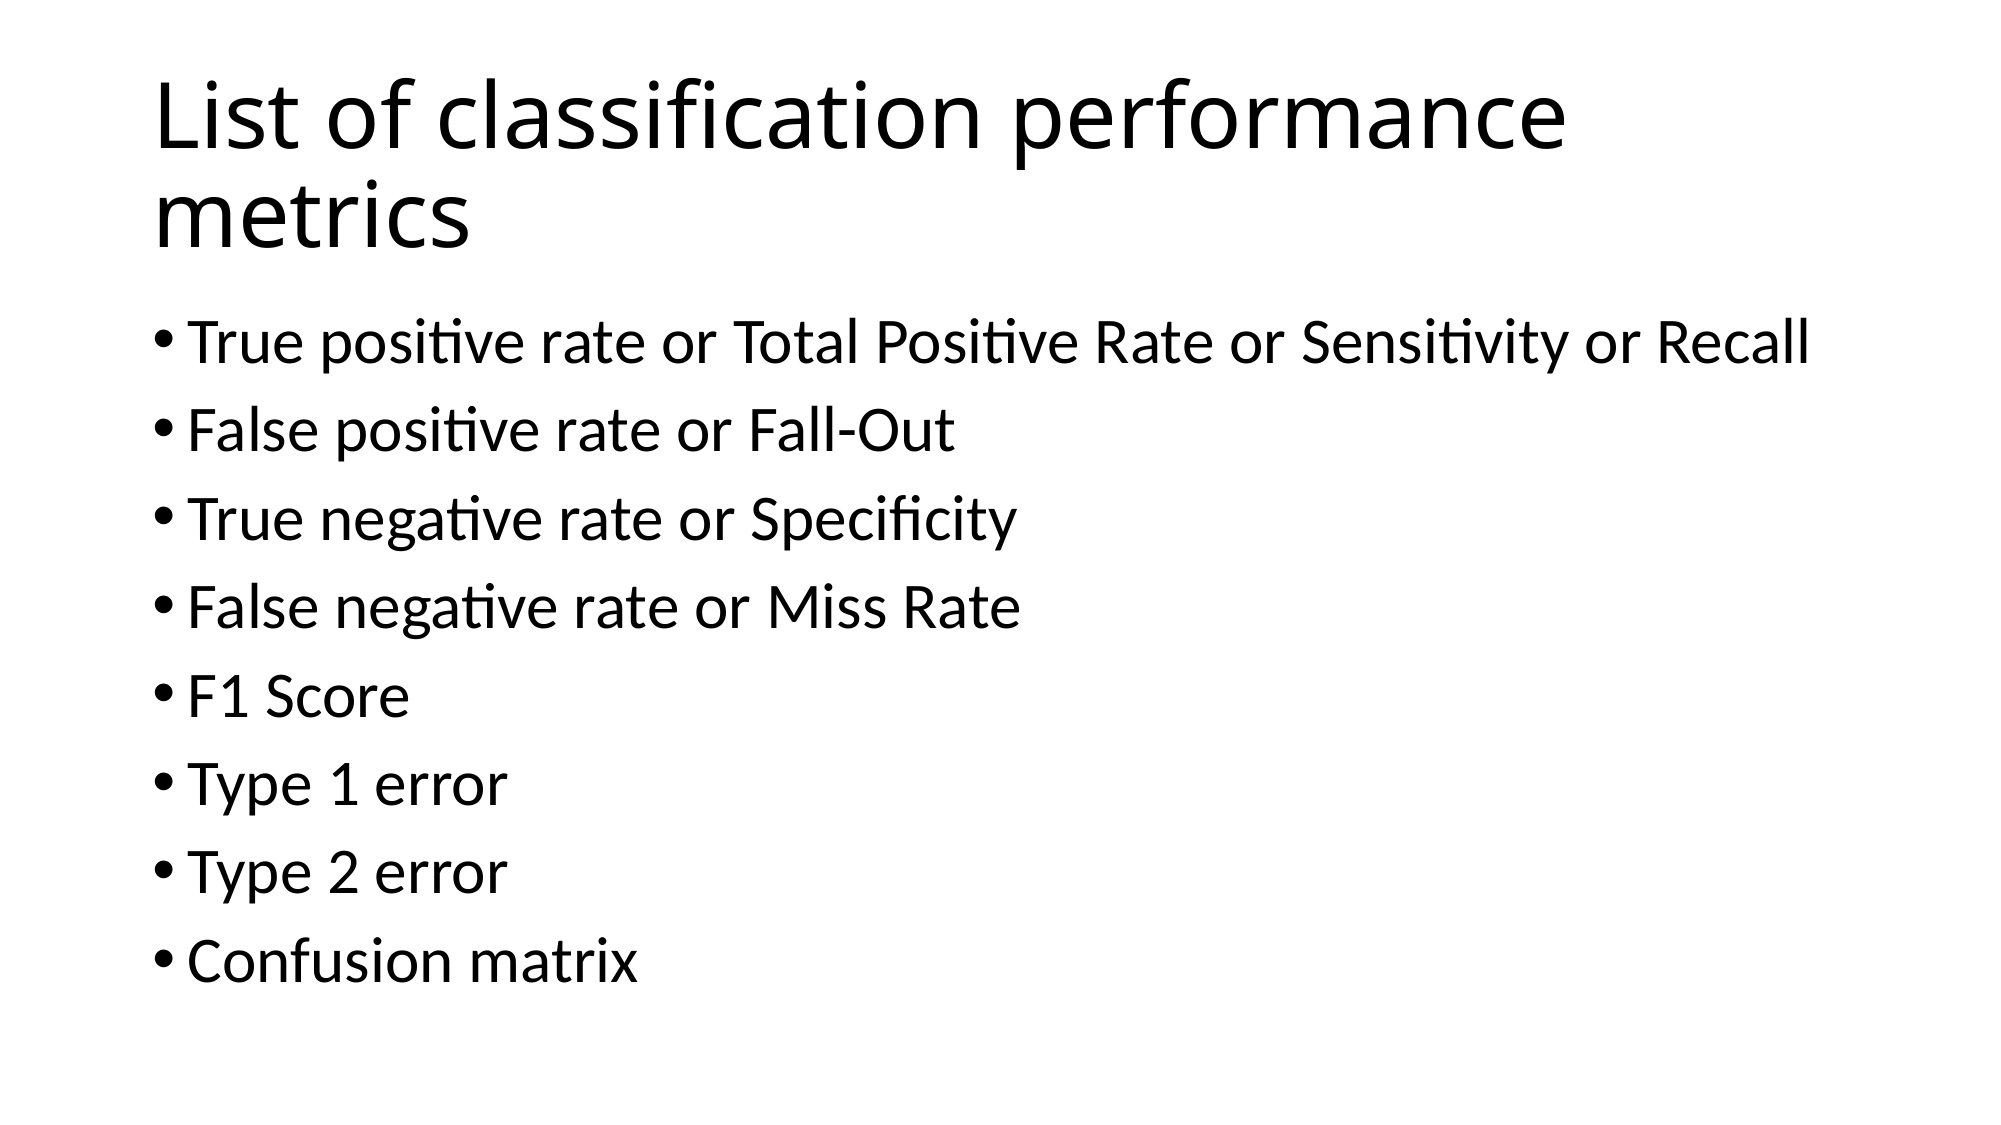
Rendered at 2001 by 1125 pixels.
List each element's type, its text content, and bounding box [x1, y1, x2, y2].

list True positive rate or Total Positive Rate or Sensitivity or Recall False positive rate or Fall-Out True negative rate or Specificity False negative rate or Miss Rate F1 Score Type 1 error Type 2 error Confusion matrix [137, 299, 1863, 1018]
title List of classification performance metrics [137, 59, 1863, 278]
